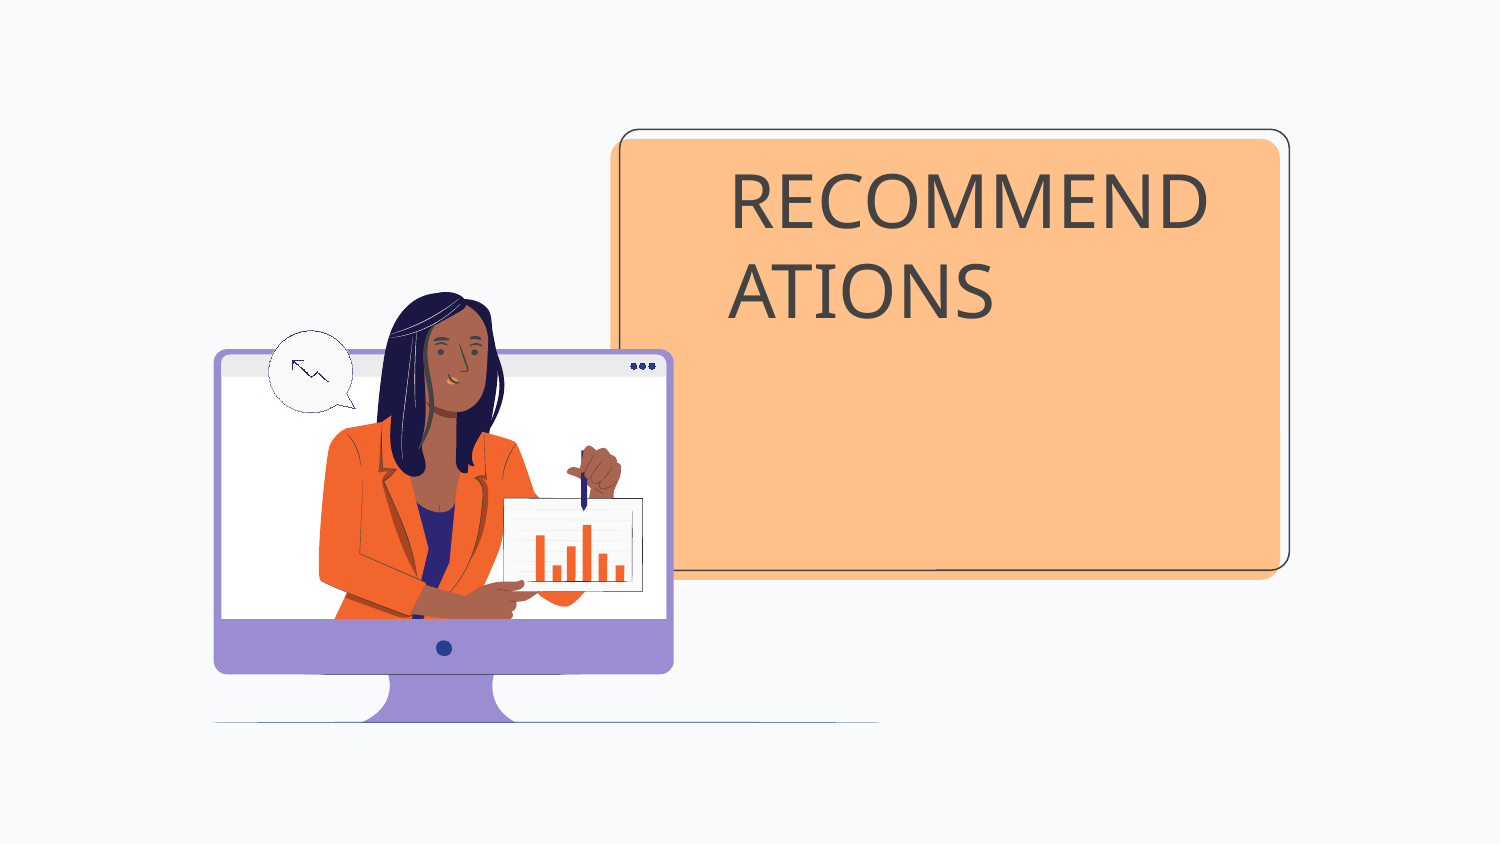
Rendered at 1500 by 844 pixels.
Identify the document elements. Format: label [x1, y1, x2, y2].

text_box [212, 291, 882, 723]
text_box [609, 129, 1290, 581]
